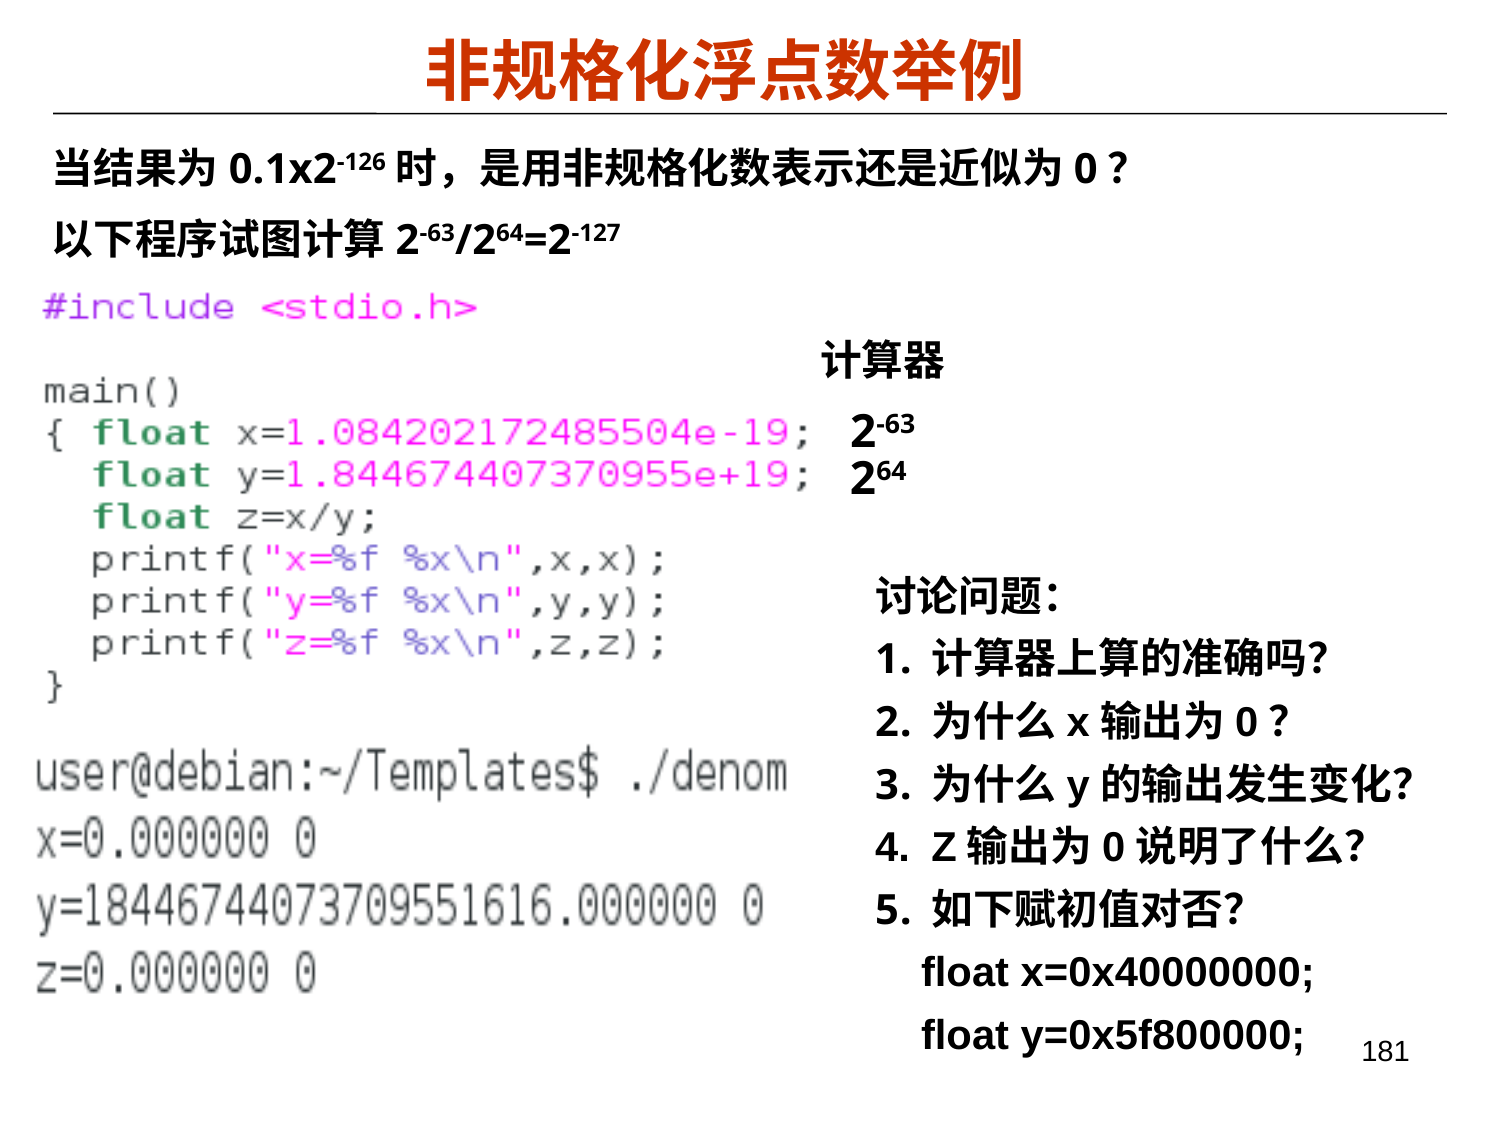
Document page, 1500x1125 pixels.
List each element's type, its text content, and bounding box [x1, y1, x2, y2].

text_box 264 [835, 440, 922, 511]
text_box 当结果为0.1x2-126时，是用非规格化数表示还是近似为0？ 以下程序试图计算2-63/264=2-127 [36, 134, 1319, 270]
text_box 讨论问题： 计算器上算的准确吗？ 为什么x输出为0？ 为什么y的输出发生变化？ Z输出为0说明了什么？ 如下赋初值对否？ float x=0x40000000; float y=0x5f800000; [860, 562, 1444, 1065]
slide_number 181 [1074, 1024, 1426, 1103]
picture [33, 739, 806, 1036]
title 非规格化浮点数举例 [50, 22, 1400, 116]
picture [40, 289, 817, 726]
list 计算器 2-63 [821, 318, 965, 474]
